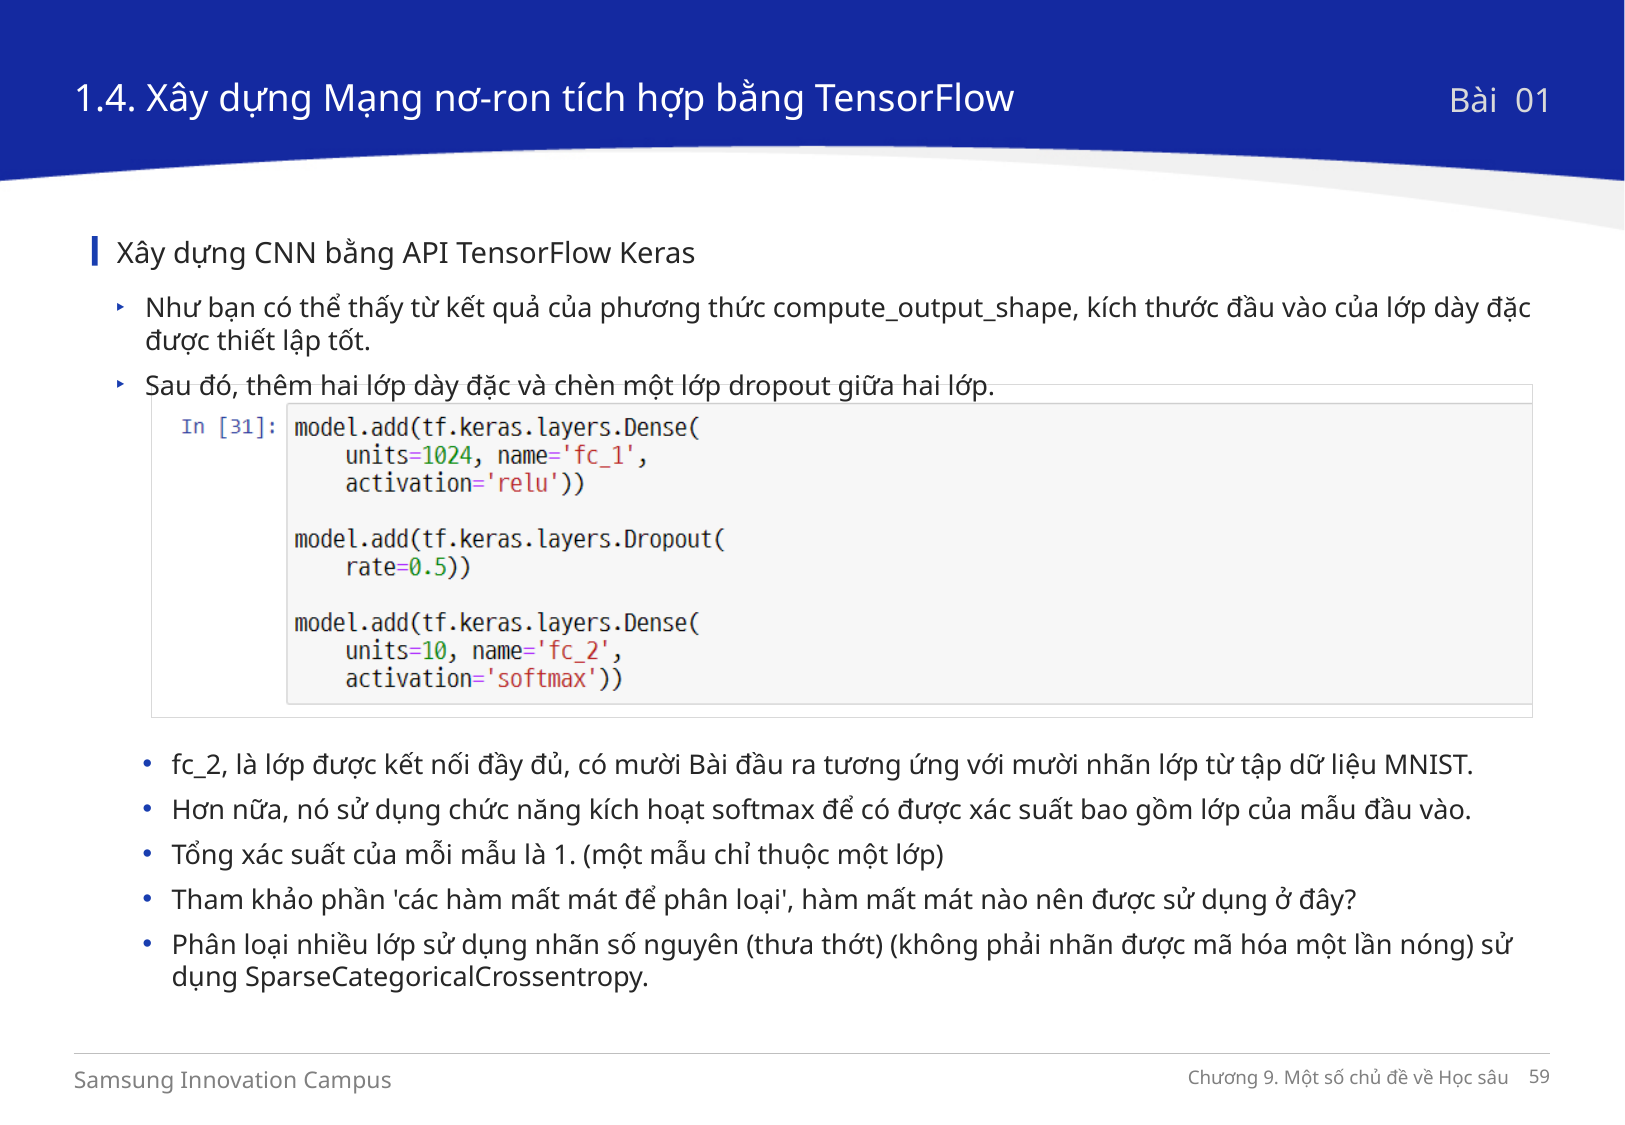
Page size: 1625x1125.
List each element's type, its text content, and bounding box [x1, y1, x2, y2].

text_box Như bạn có thể thấy từ kết quả của phương thức compute_output_shape, kích thước đầu vào của lớp dày đặc được thiết lập tốt. Sau đó, thêm hai lớp dày đặc và chèn một lớp dropout giữa hai lớp. [114, 278, 1564, 413]
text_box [91, 234, 1533, 270]
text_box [73, 73, 1554, 120]
text_box fc_2, là lớp được kết nối đầy đủ, có mười Bài đầu ra tương ứng với mười nhãn lớp từ tập dữ liệu MNIST. Hơn nữa, nó sử dụng chức năng kích hoạt softmax để có được xác suất bao gồm lớp của mẫu đầu vào. Tổng xác suất của mỗi mẫu là 1. (một mẫu chỉ thuộc một lớp) Tham khảo phần 'các hàm mất mát để phân loại', hàm mất mát nào nên được sử dụng ở đây? Phân loại nhiều lớp sử dụng nhãn số nguyên (thưa thớt) (không phải nhãn được mã hóa một lần nóng) sử dụng SparseCategoricalCrossentropy. [97, 739, 1563, 1000]
picture [0, 0, 1625, 1125]
